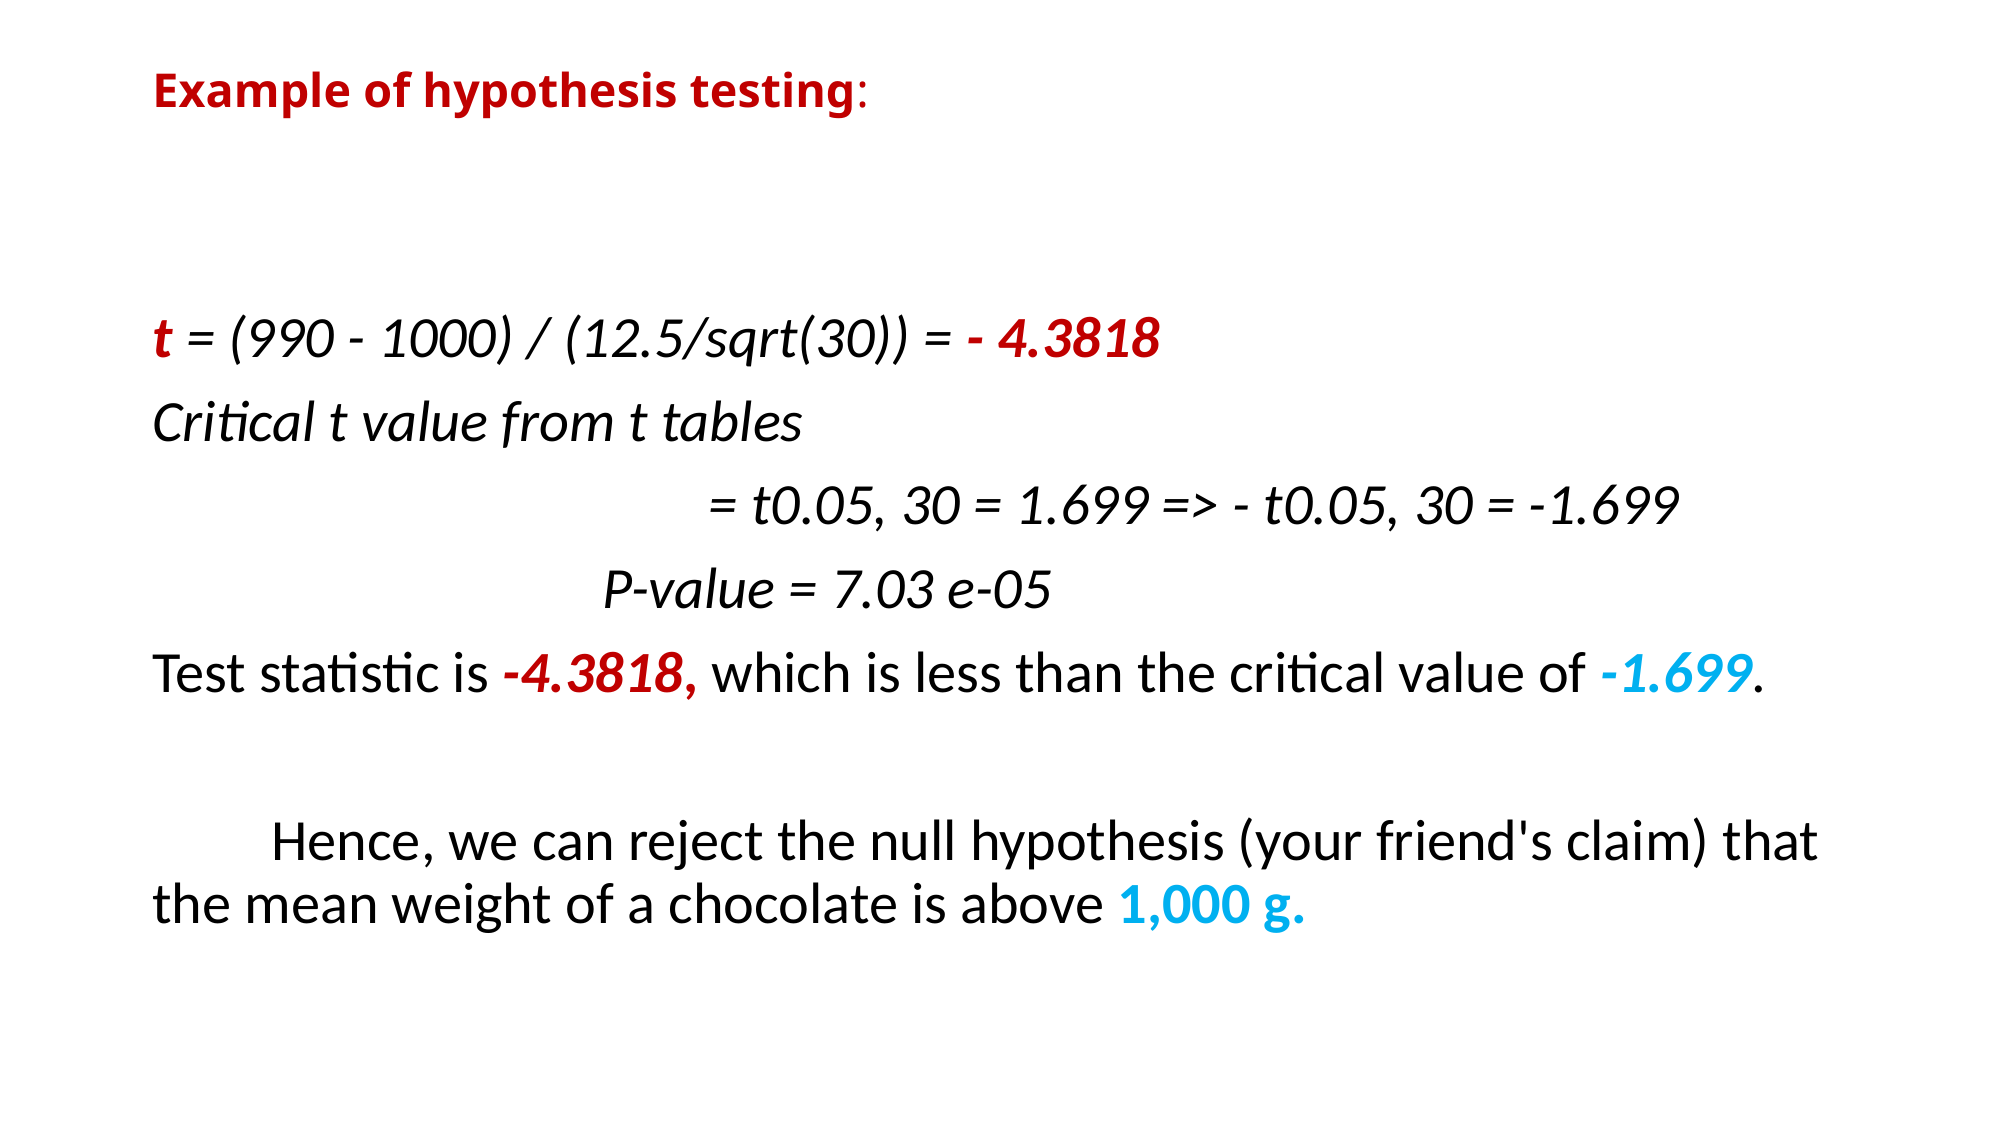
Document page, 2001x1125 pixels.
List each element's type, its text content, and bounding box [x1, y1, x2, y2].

list t = (990 - 1000) / (12.5/sqrt(30)) = - 4.3818 Critical t value from t tables = t0.05, 30 = 1.699 => - t0.05, 30 = -1.699 P-value = 7.03 e-05 Test statistic is -4.3818, which is less than the critical value of -1.699. Hence, we can reject the null hypothesis (your friend's claim) that the mean weight of a chocolate is above 1,000 g. [137, 299, 1863, 1014]
title Example of hypothesis testing: [137, 59, 1863, 126]
